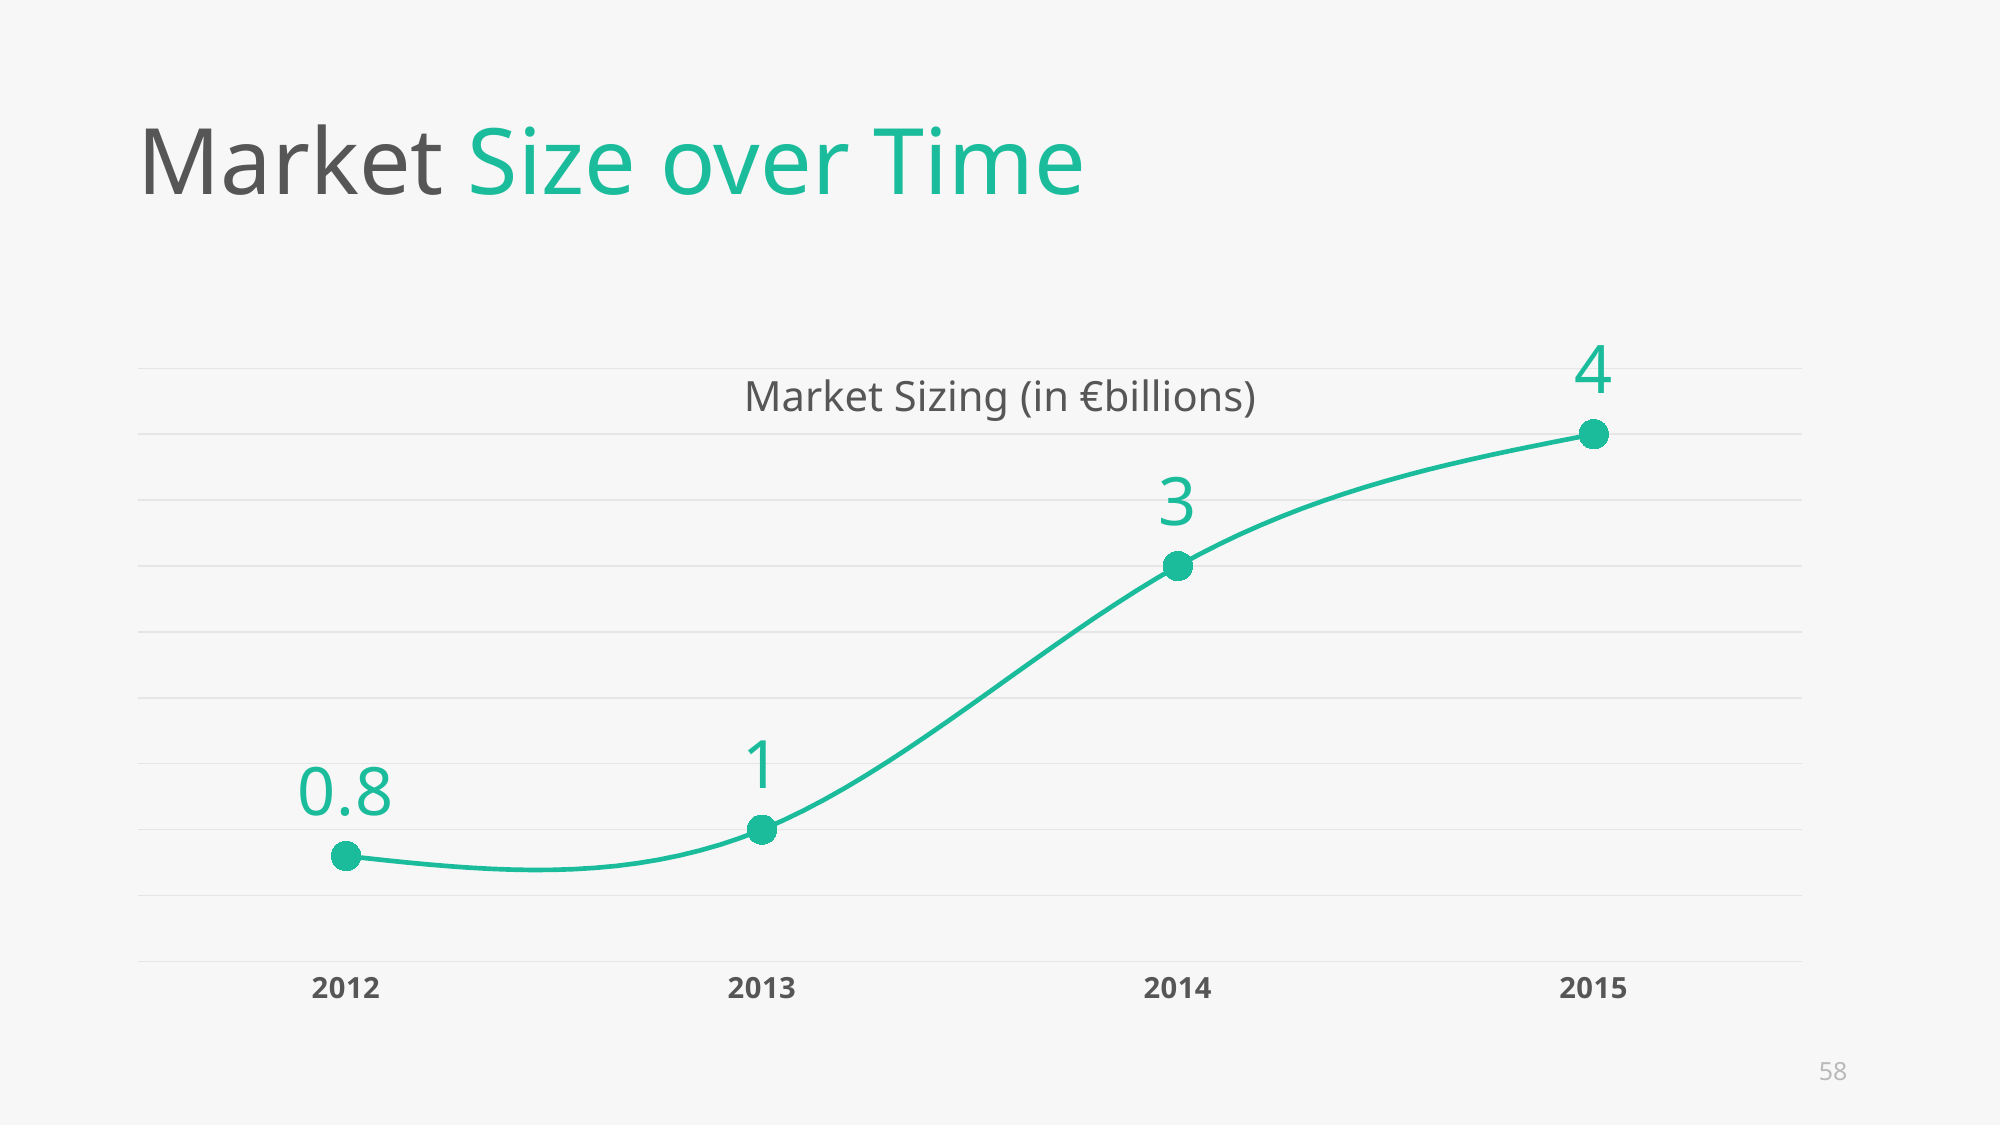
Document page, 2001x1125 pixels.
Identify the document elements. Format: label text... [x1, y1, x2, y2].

list Market Size over Time [137, 108, 1159, 224]
slide_number 58 [1412, 1042, 1863, 1103]
chart [104, 280, 1829, 1069]
